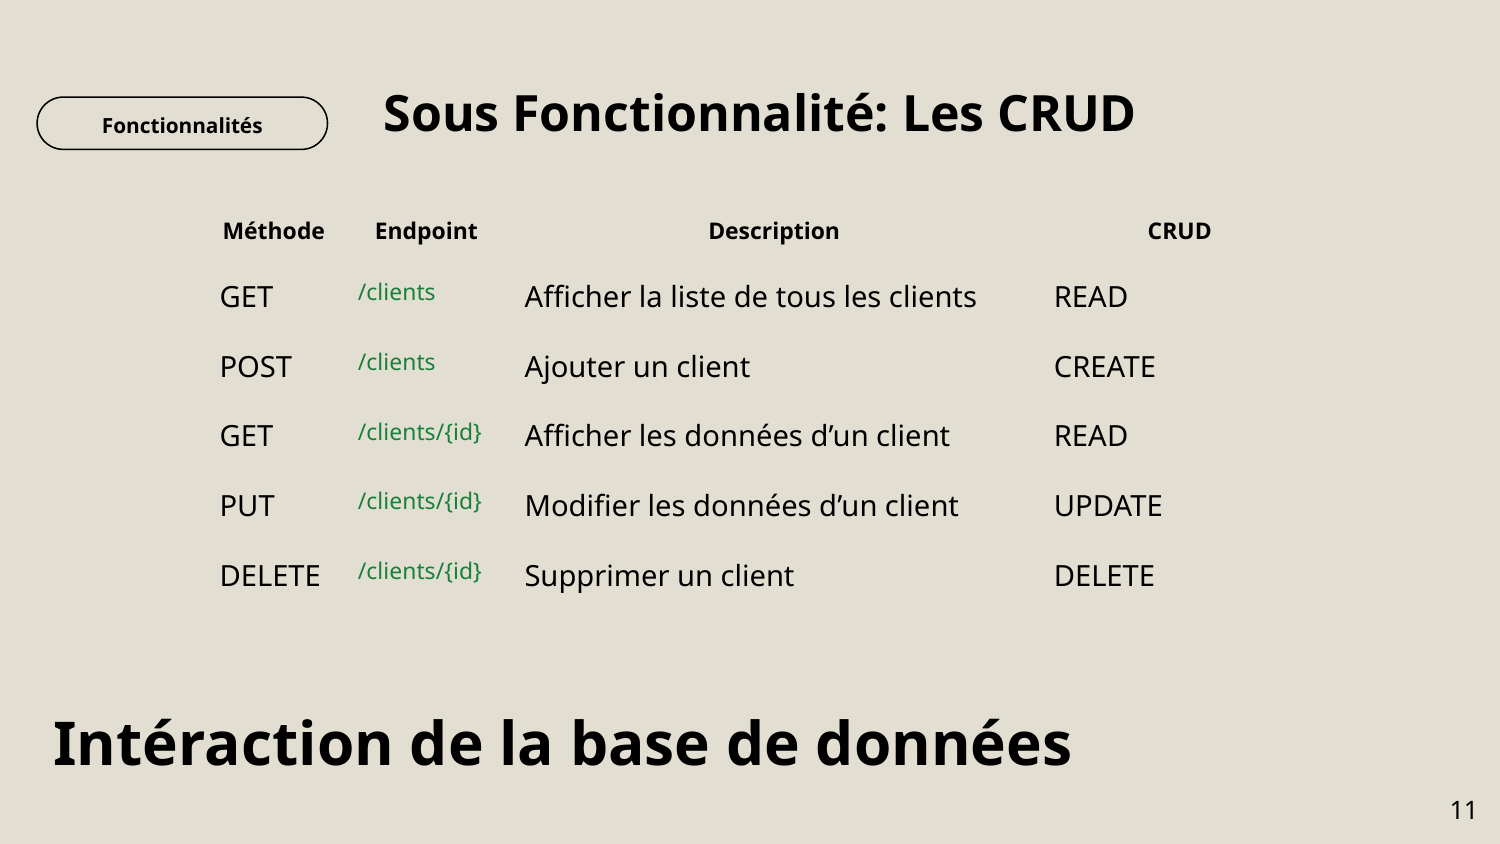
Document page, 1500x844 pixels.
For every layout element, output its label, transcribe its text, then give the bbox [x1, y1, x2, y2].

table_cell GET [205, 261, 343, 331]
table_cell READ [1039, 401, 1321, 470]
table_header CRUD [1039, 195, 1321, 261]
table_header Description [510, 195, 1039, 261]
table_cell /clients/{id} [343, 540, 510, 649]
table_cell Ajouter un client [510, 331, 1039, 401]
table_cell /clients/{id} [343, 470, 510, 540]
text_box Fonctionnalités [37, 97, 328, 150]
table_cell Afficher les données d’un client [510, 401, 1039, 470]
table_header Endpoint [343, 195, 510, 261]
table_cell Afficher la liste de tous les clients [510, 261, 1039, 331]
table_cell READ [1039, 261, 1321, 331]
table_cell DELETE [1039, 540, 1321, 649]
table_cell Modifier les données d’un client [510, 470, 1039, 540]
text_box Sous Fonctionnalité: Les CRUD [368, 65, 1431, 156]
table_cell /clients/{id} [343, 401, 510, 470]
slide_number ‹#› [1403, 779, 1494, 844]
table_cell POST [205, 331, 343, 401]
table_cell UPDATE [1039, 470, 1321, 540]
table_cell DELETE [205, 540, 343, 649]
table_cell PUT [205, 470, 343, 540]
table_cell /clients [343, 261, 510, 331]
table_cell /clients [343, 331, 510, 401]
table_cell CREATE [1039, 331, 1321, 401]
list Intéraction de la base de données [38, 690, 1462, 833]
table_header Méthode [205, 195, 343, 261]
table_cell GET [205, 401, 343, 470]
table_cell Supprimer un client [510, 540, 1039, 649]
